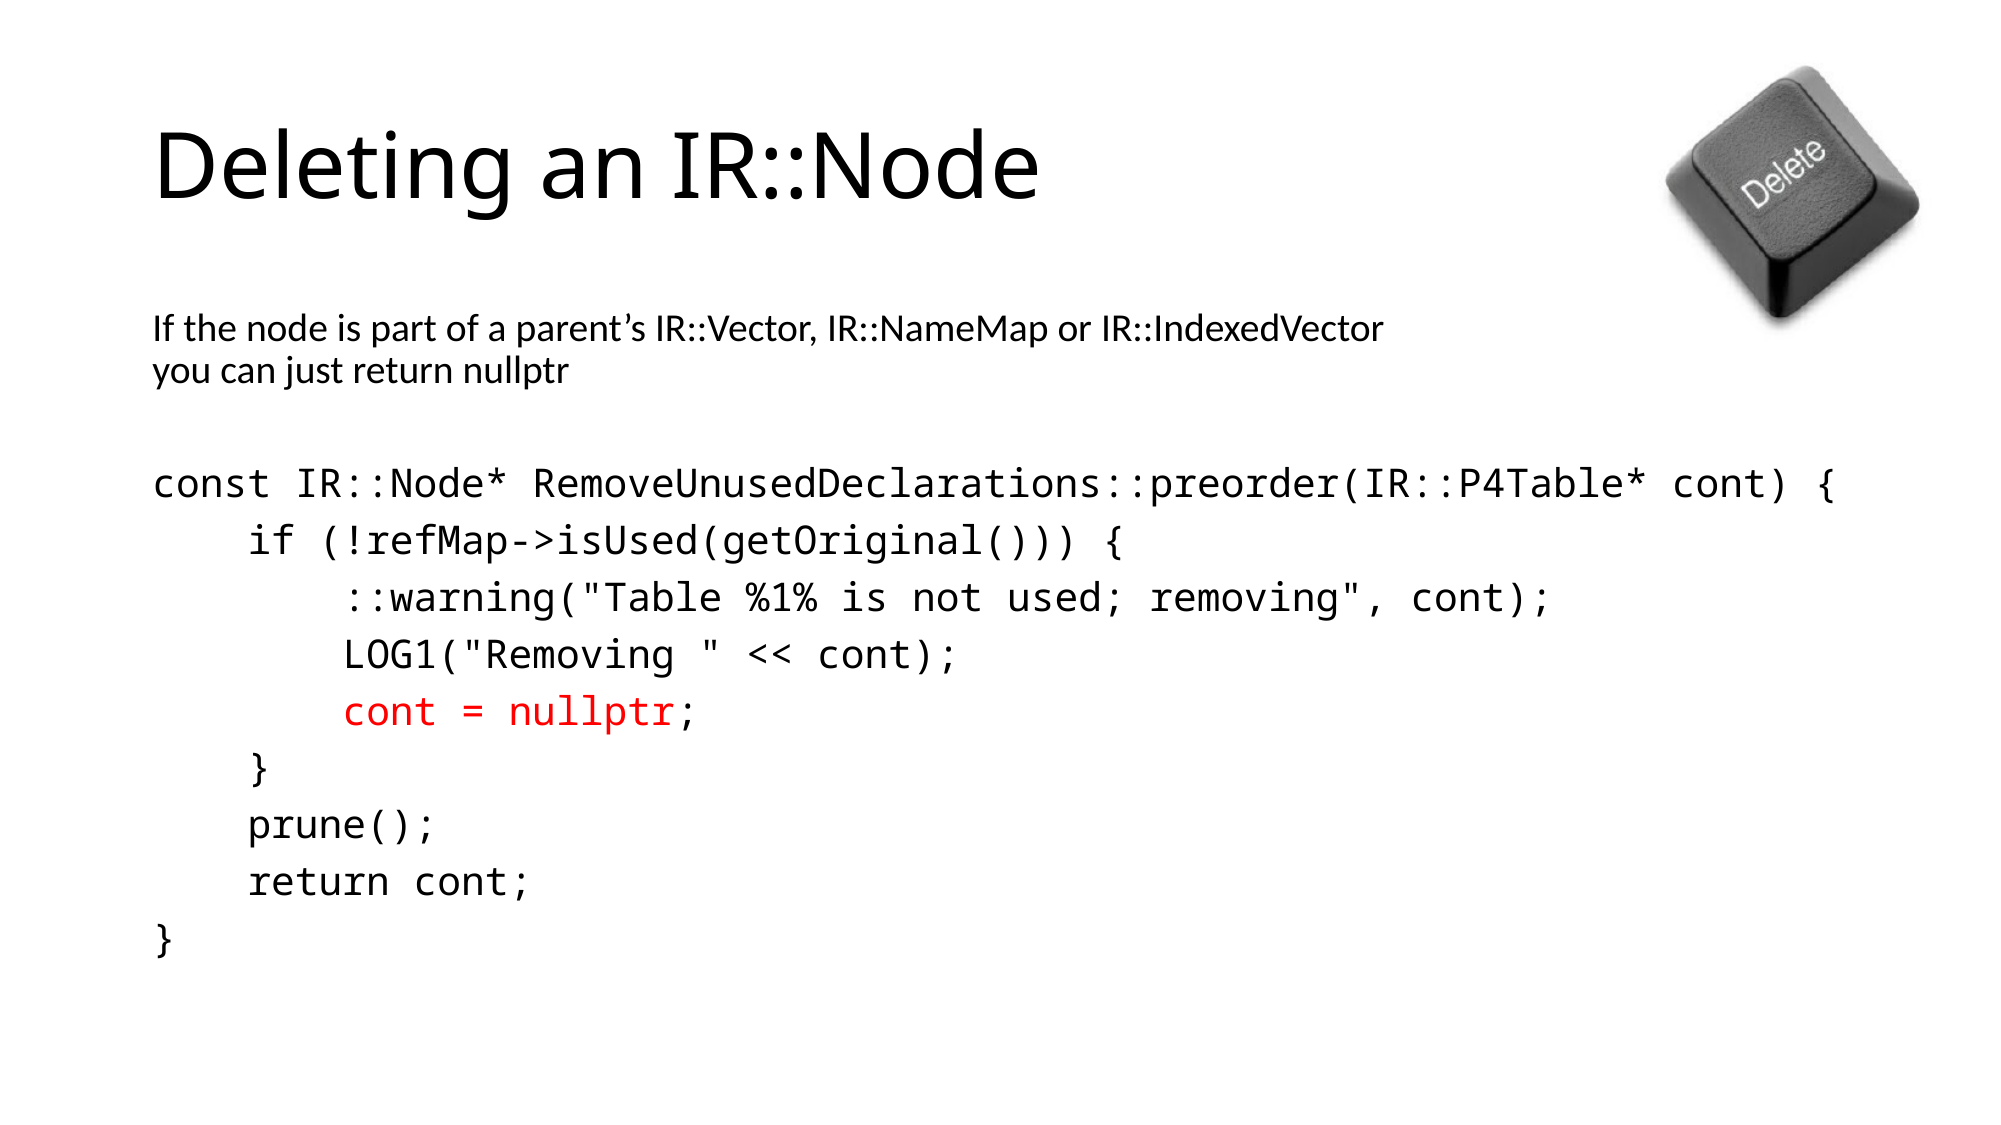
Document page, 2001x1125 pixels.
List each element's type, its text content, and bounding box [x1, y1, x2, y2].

title Deleting an IR::Node [137, 59, 1609, 278]
list If the node is part of a parent’s IR::Vector, IR::NameMap or IR::IndexedVector you can just return nullptr const IR::Node* RemoveUnusedDeclarations::preorder(IR::P4Table* cont) { if (!refMap->isUsed(getOriginal())) { ::warning("Table %1% is not used; removing", cont); LOG1("Removing " << cont); cont = nullptr; } prune(); return cont; } [137, 299, 1863, 1014]
picture [1609, 23, 1975, 360]
